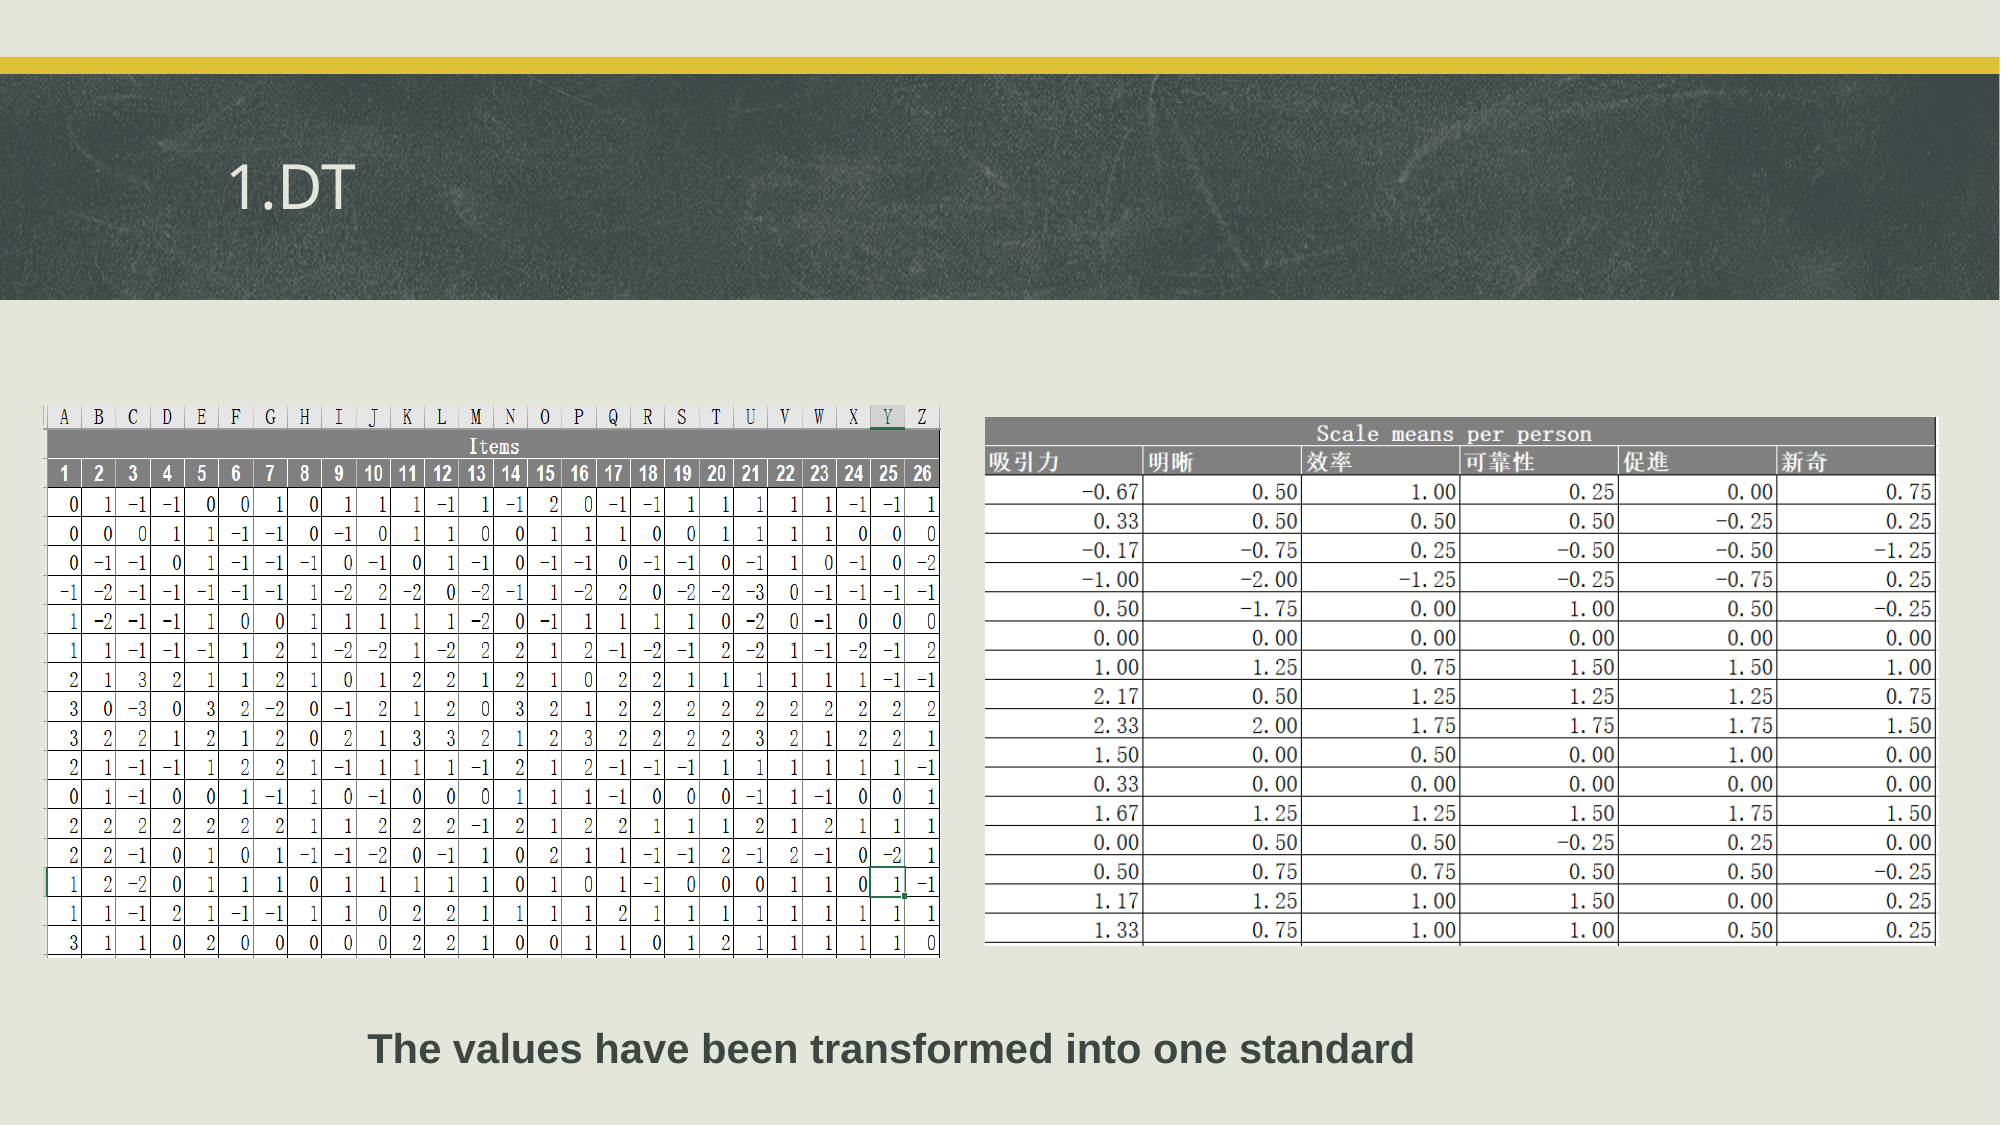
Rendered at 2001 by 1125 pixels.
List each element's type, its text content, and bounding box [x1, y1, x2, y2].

picture [0, 74, 2000, 300]
picture [985, 417, 1939, 946]
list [42, 405, 941, 958]
text_box The values have been transformed into one standard [352, 1014, 1439, 1080]
title 1.DT [210, 76, 1790, 300]
